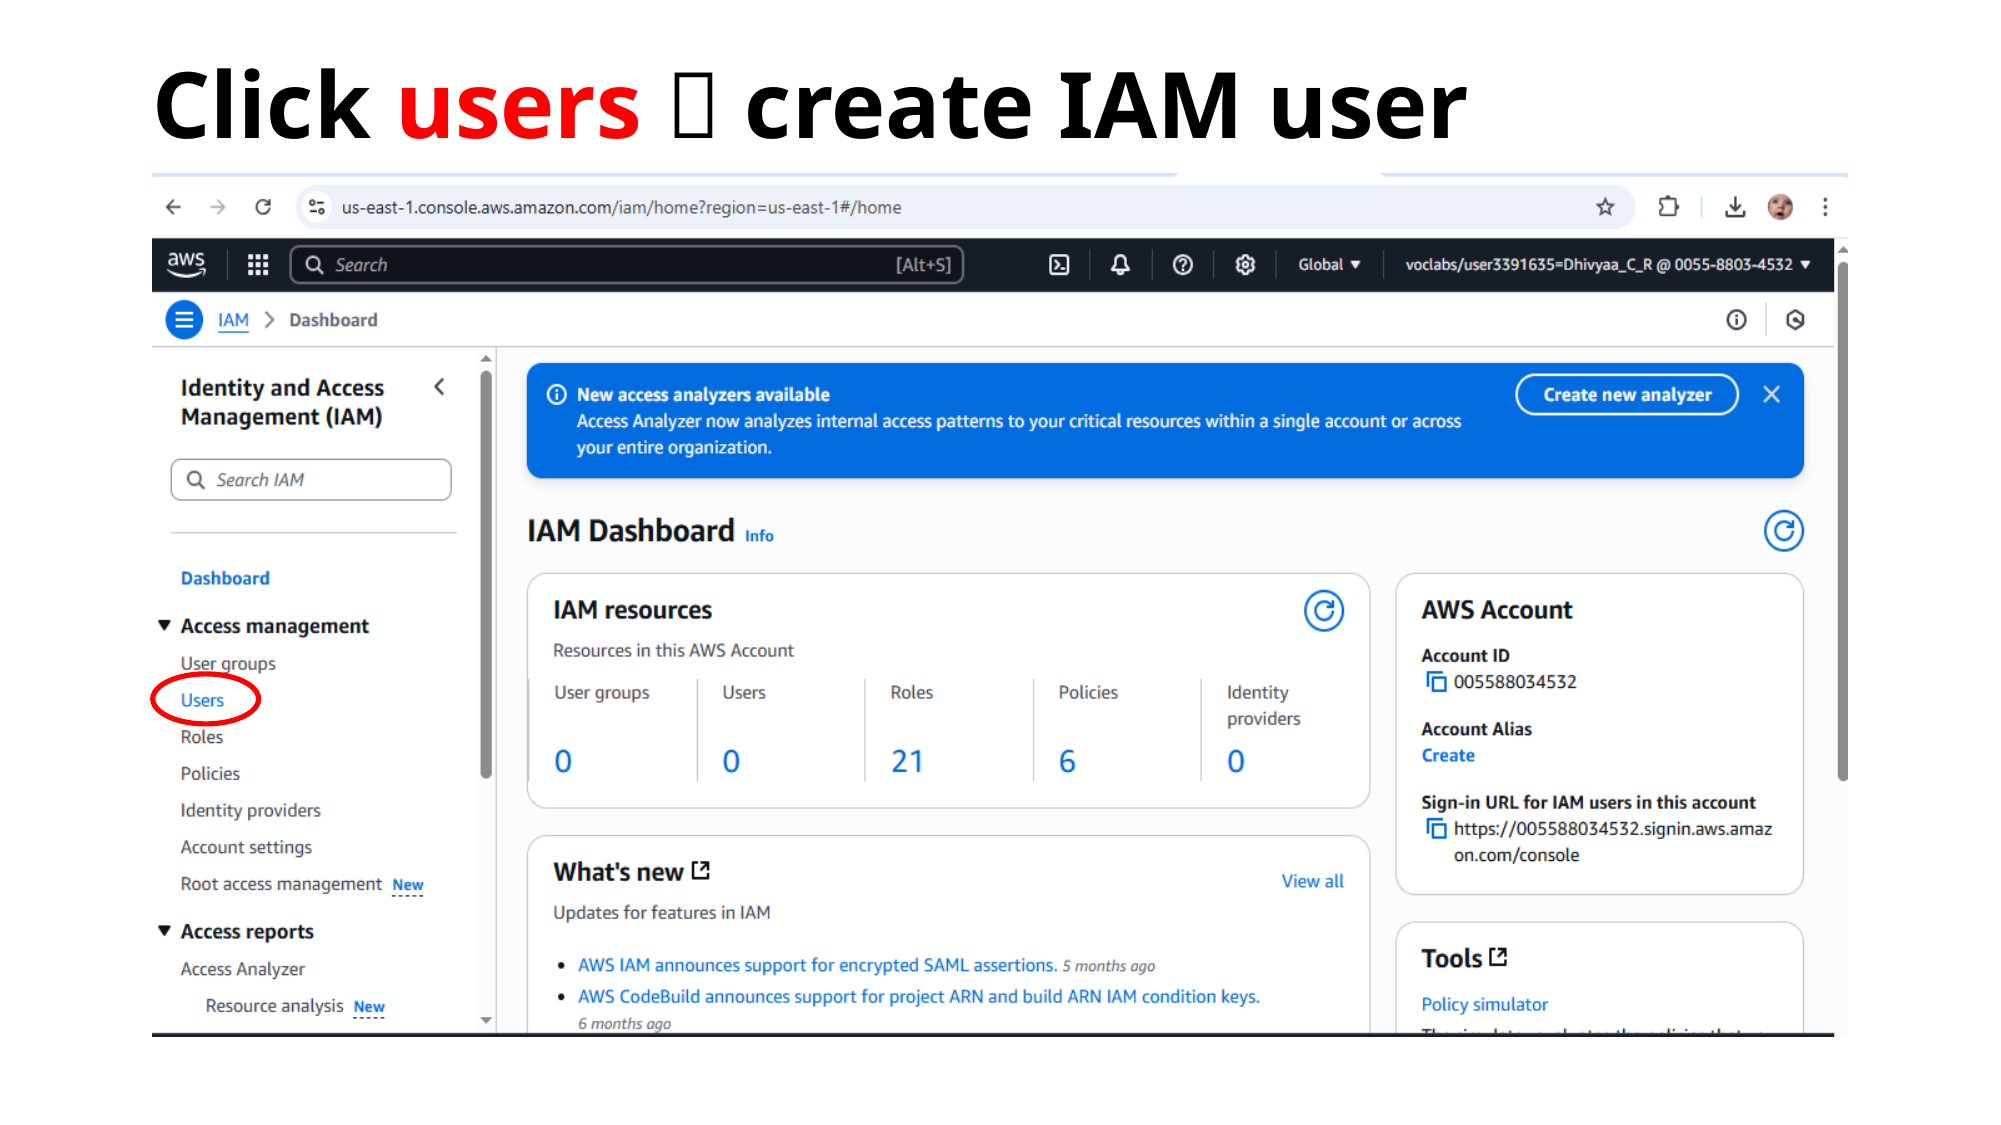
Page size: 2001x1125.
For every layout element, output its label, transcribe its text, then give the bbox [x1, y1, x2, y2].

picture [152, 173, 1848, 1037]
title Click users  create IAM user [137, 0, 1863, 218]
